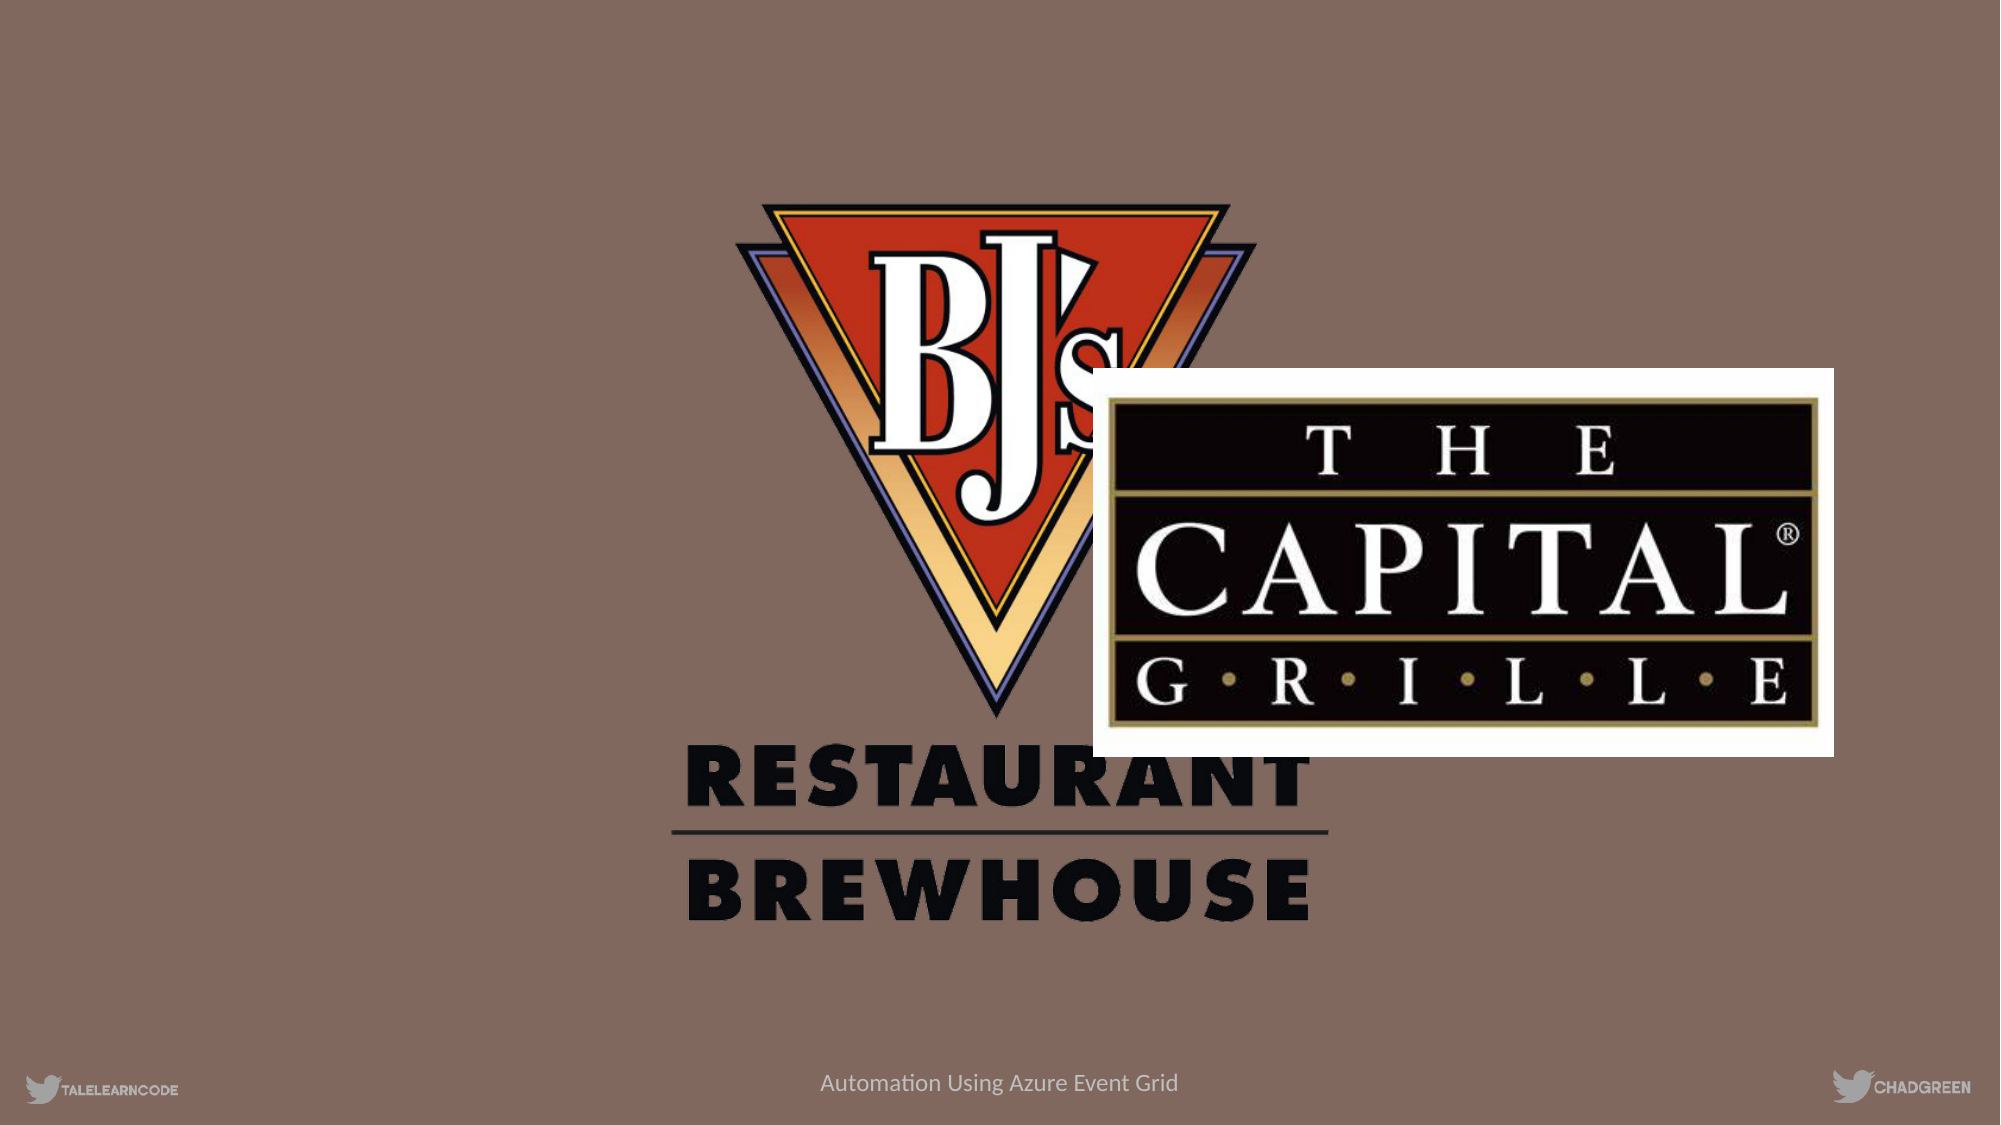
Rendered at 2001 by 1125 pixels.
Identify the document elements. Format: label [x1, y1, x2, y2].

picture [670, 202, 1834, 923]
